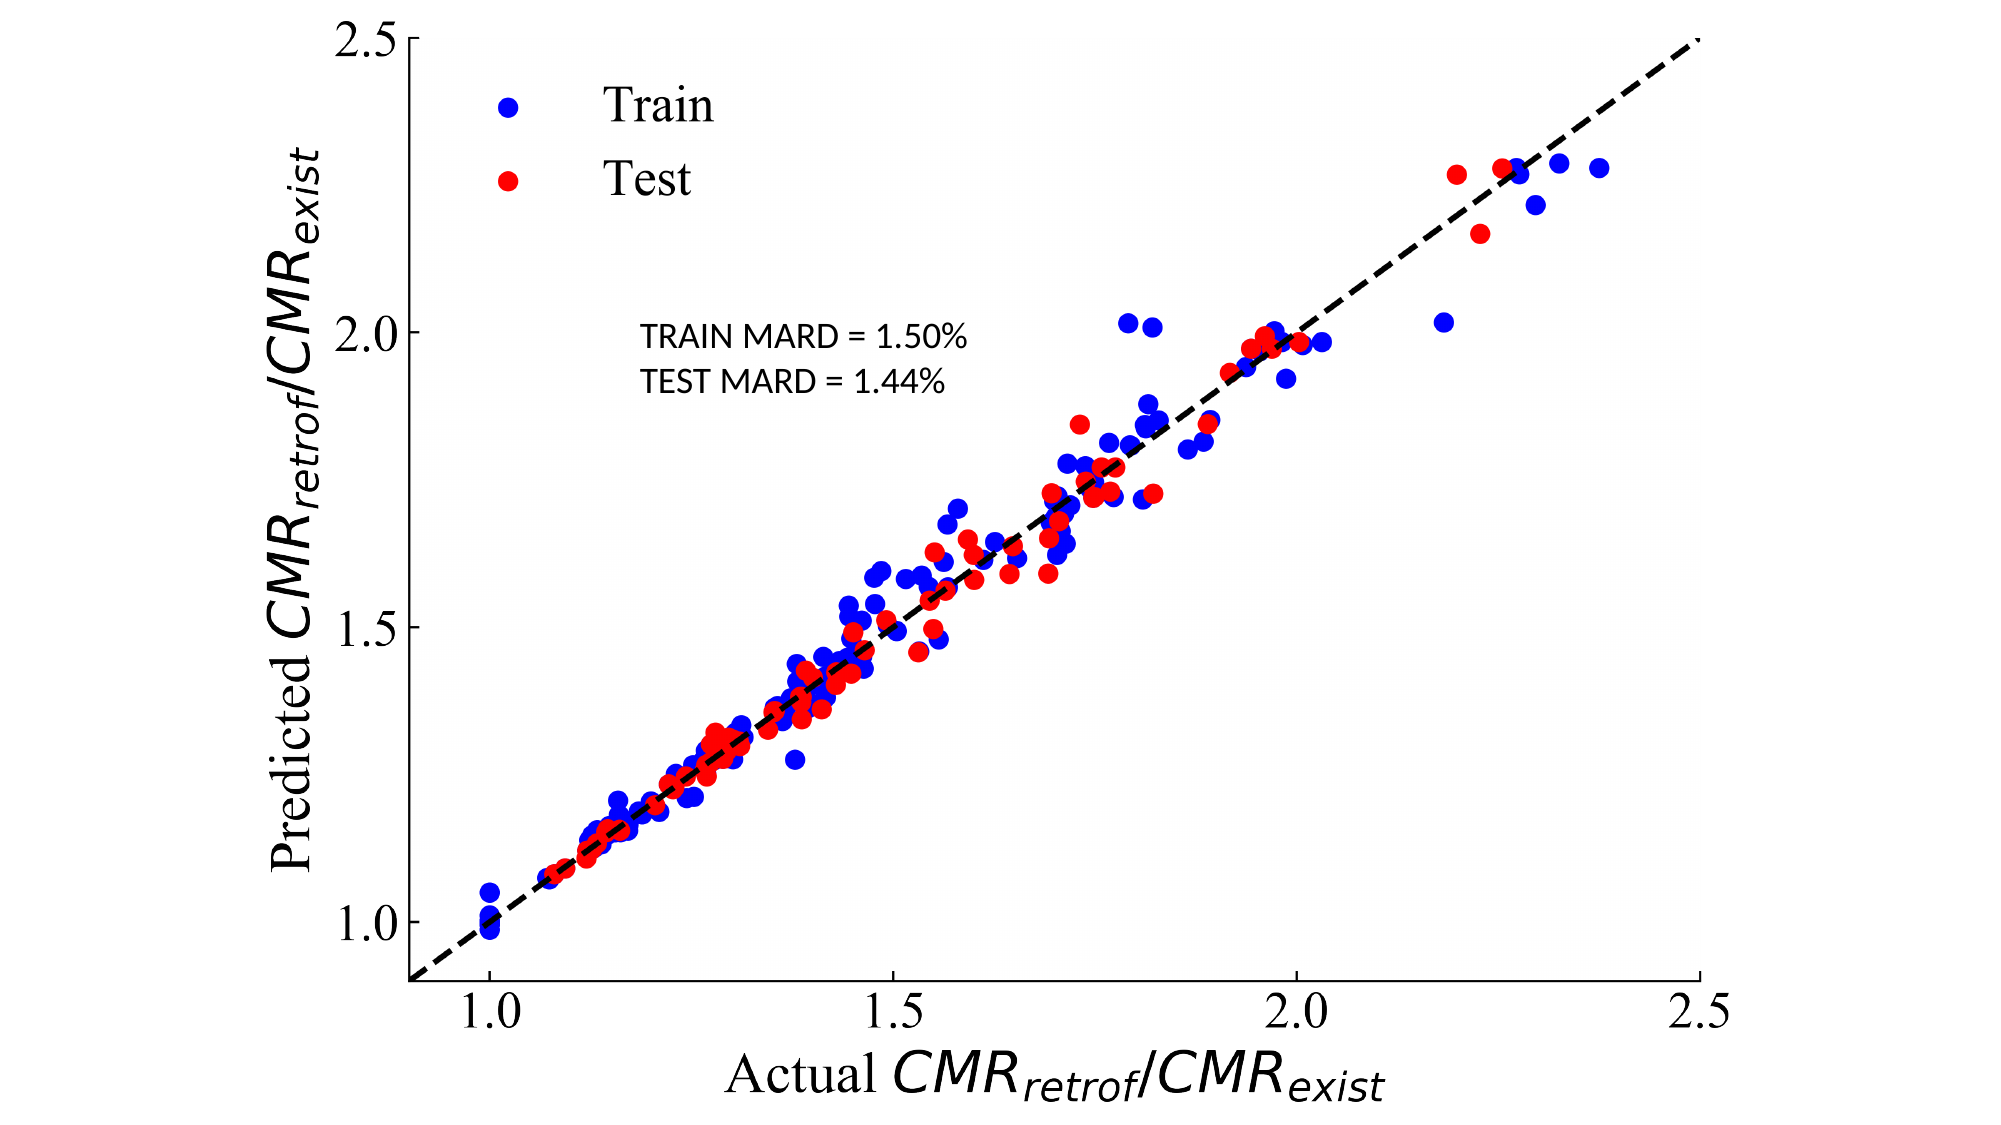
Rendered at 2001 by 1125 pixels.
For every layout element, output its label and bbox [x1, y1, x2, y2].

picture [247, 0, 1753, 1125]
